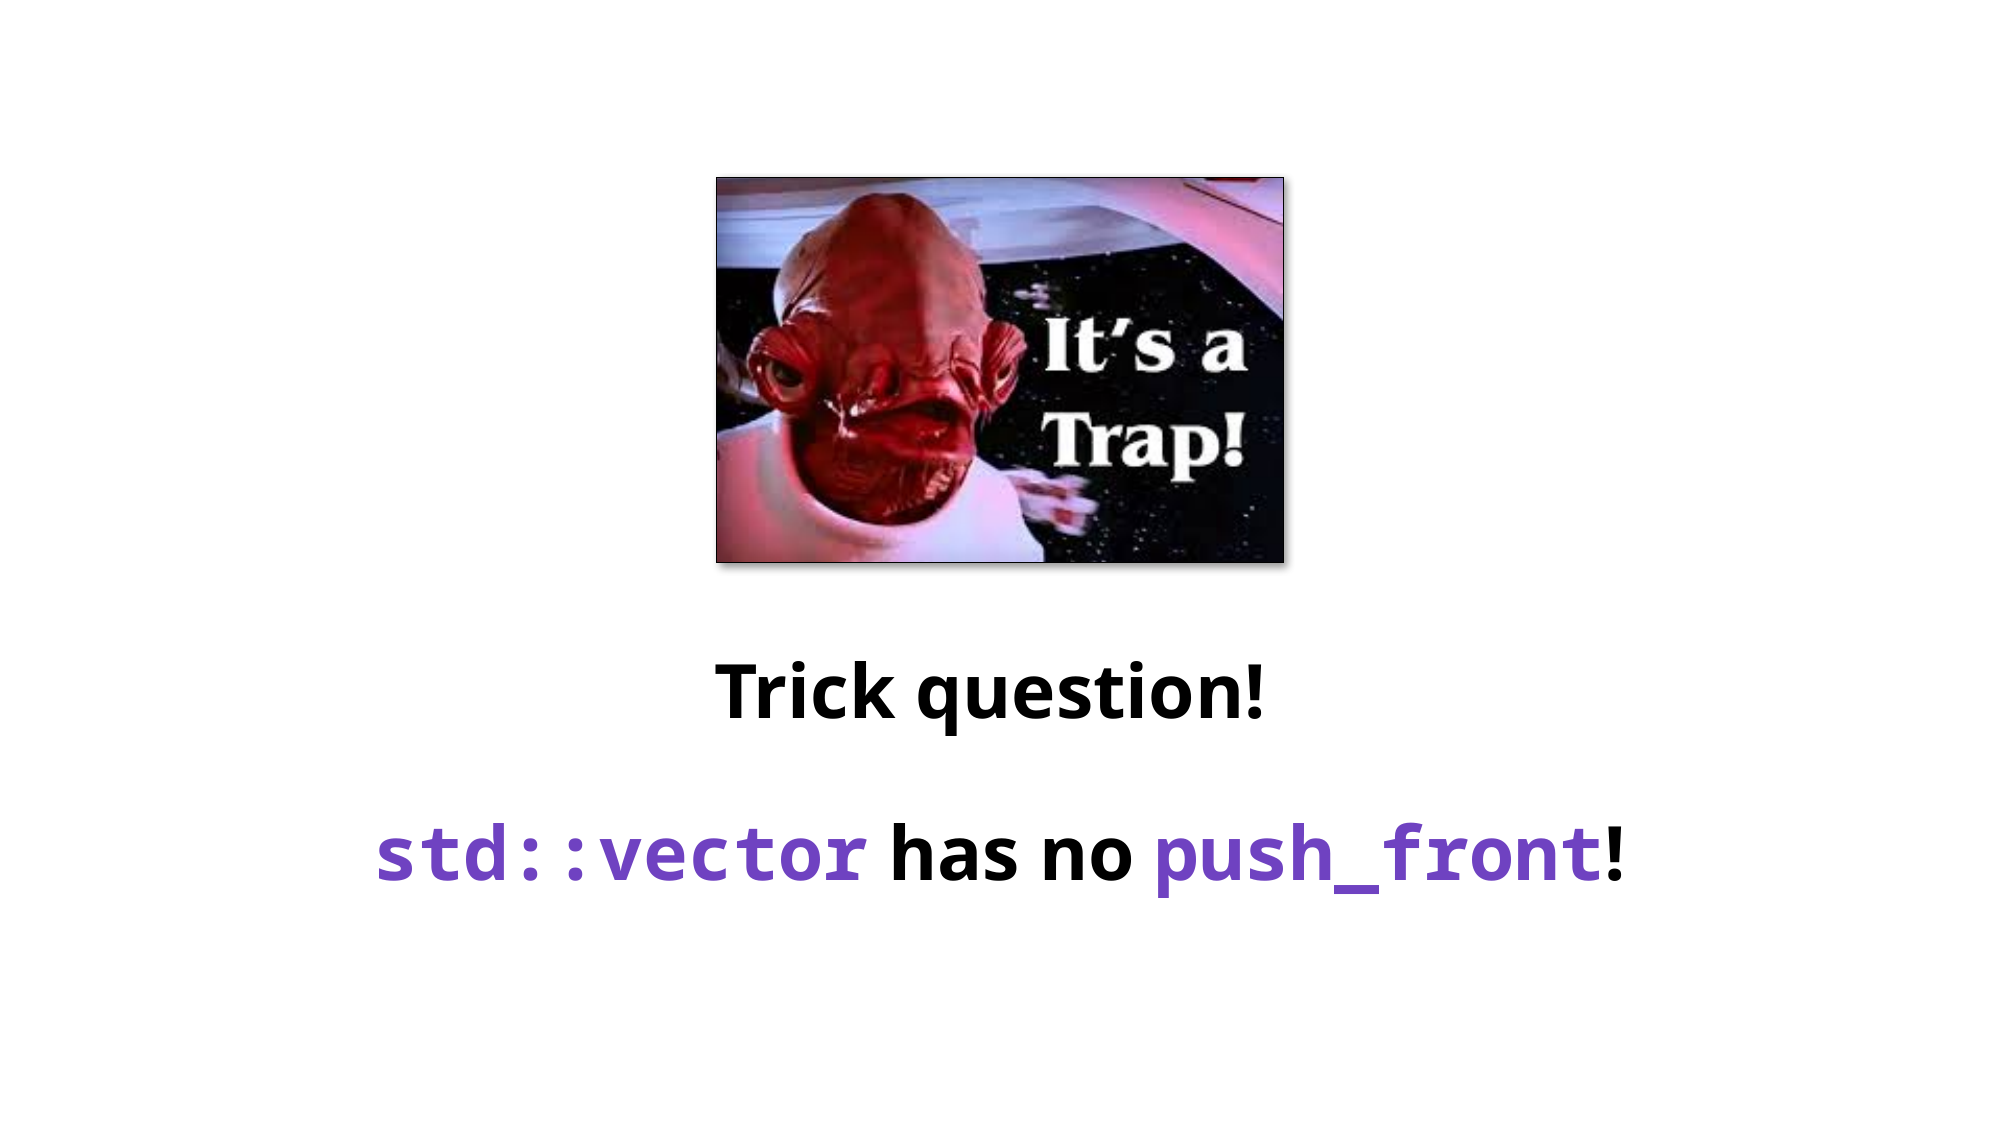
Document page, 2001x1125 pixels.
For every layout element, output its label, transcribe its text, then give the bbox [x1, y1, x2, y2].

title Trick question! std::vector has no push_front! [64, 562, 1936, 988]
picture [716, 176, 1284, 563]
